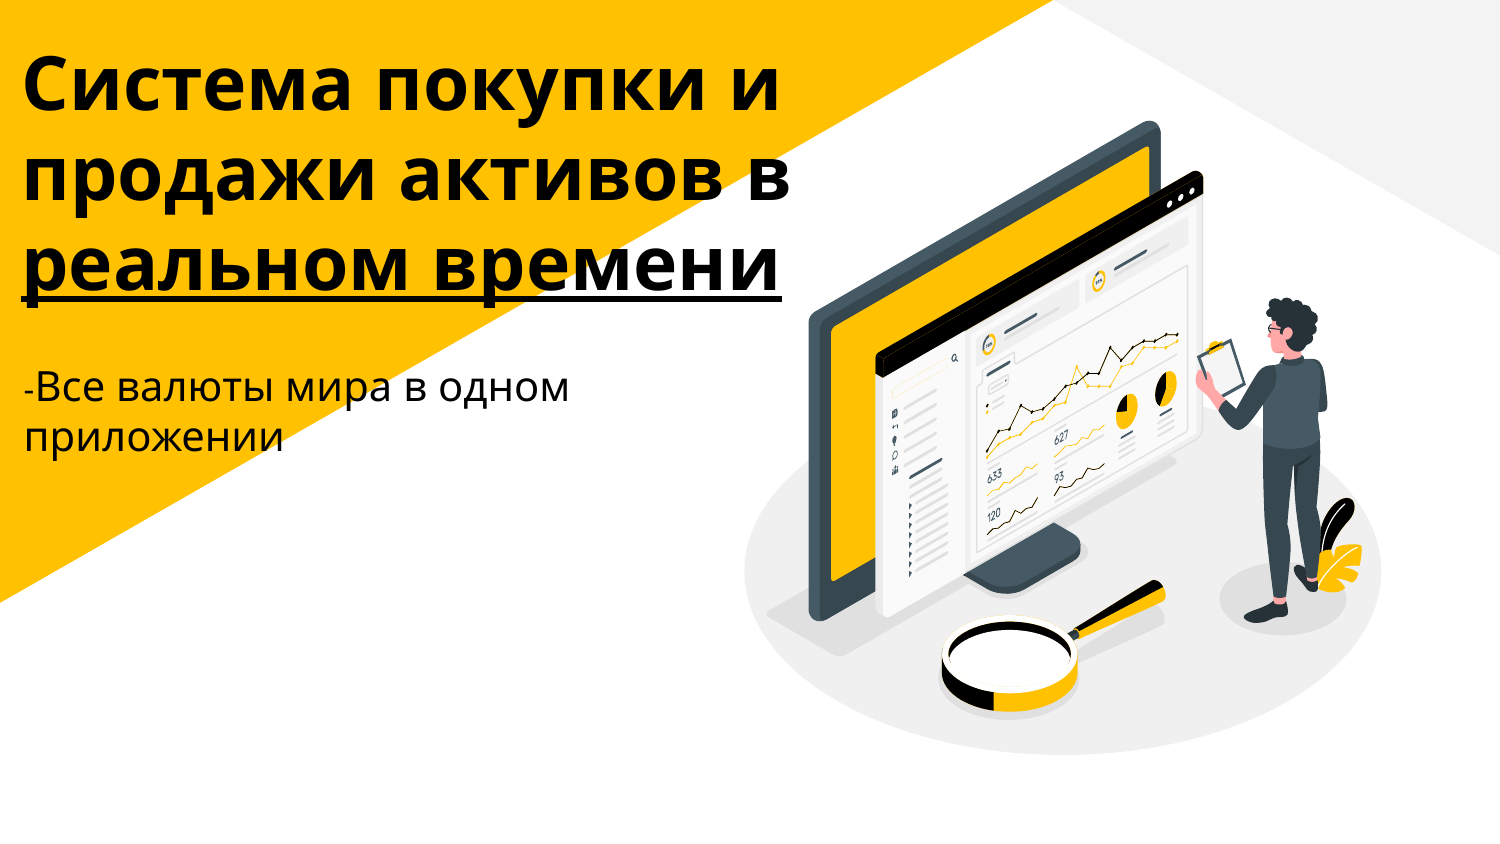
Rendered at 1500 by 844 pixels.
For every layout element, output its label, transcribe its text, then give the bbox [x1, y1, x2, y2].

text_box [744, 120, 1382, 756]
title Система покупки и продажи активов в реальном времени [6, 20, 934, 524]
subtitle -Все валюты мира в одном приложении [8, 368, 695, 475]
